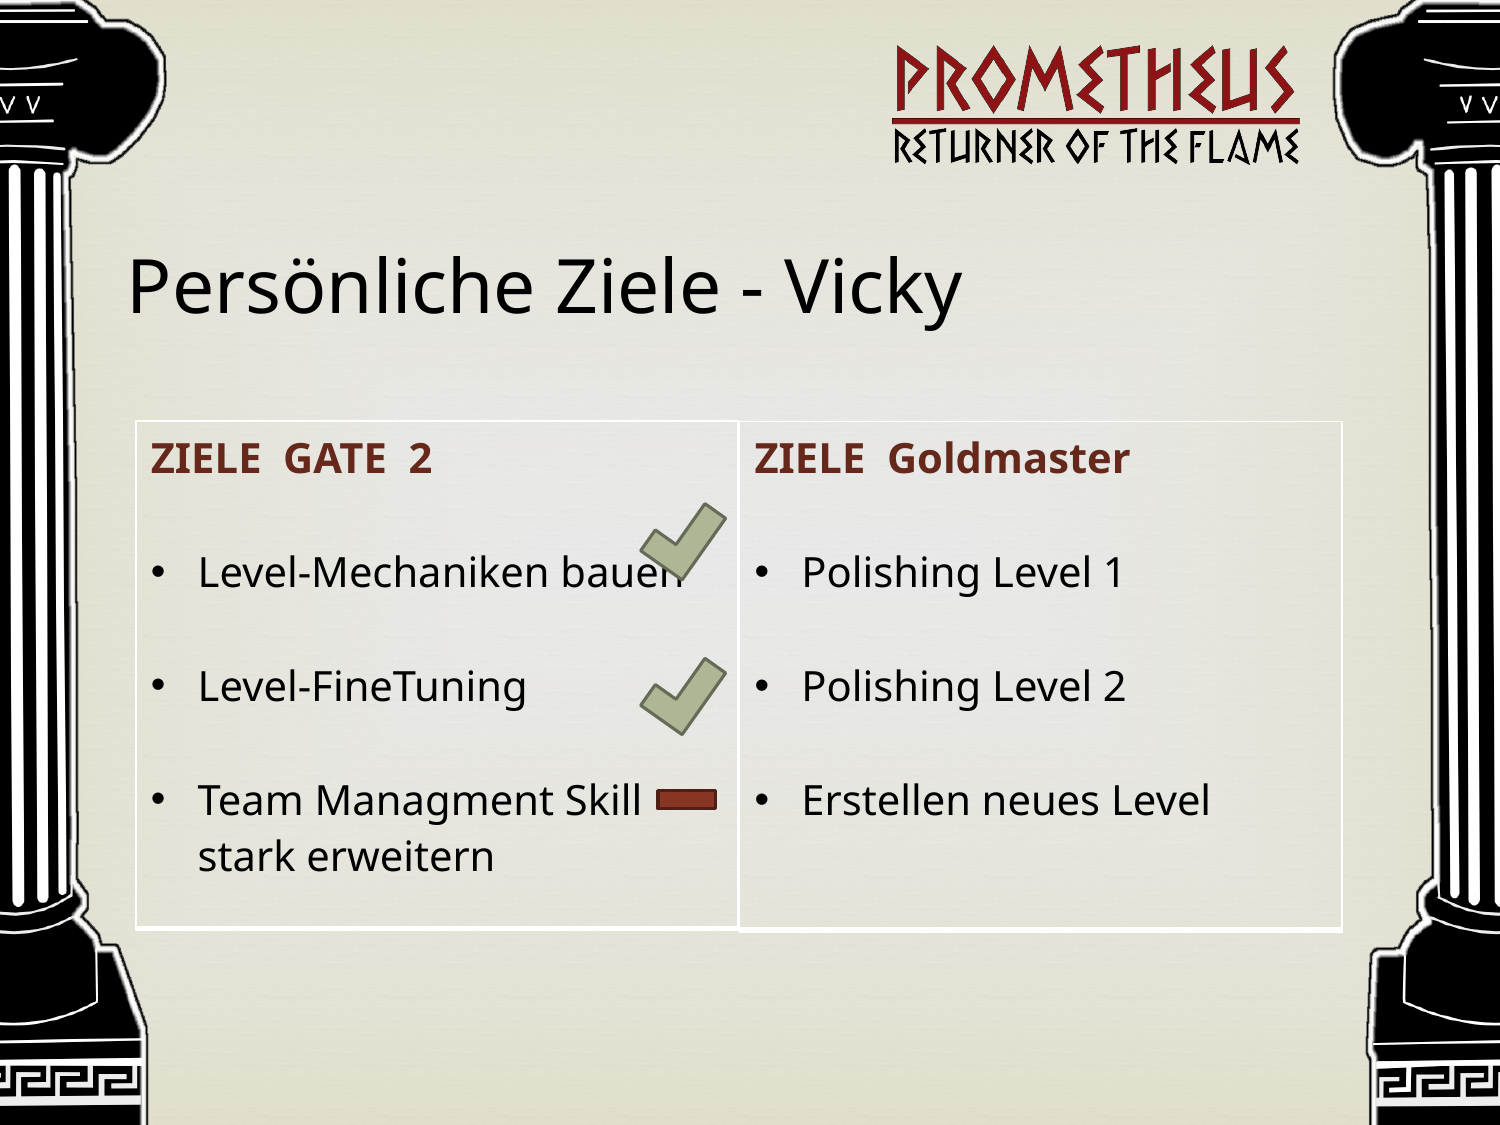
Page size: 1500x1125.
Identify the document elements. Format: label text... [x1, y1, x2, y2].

table_header ZIELE GATE 2 Level-Mechaniken bauen Level-FineTuning Team Managment Skill stark erweitern [137, 422, 737, 926]
text_box [656, 789, 717, 810]
table_header ZIELE Goldmaster Polishing Level 1 Polishing Level 2 Erstellen neues Level [740, 422, 1341, 927]
text_box [639, 657, 727, 736]
picture [891, 0, 1500, 1125]
text_box [639, 502, 727, 582]
text_box Persönliche Ziele - Vicky [112, 231, 1388, 337]
picture [0, 0, 467, 1125]
